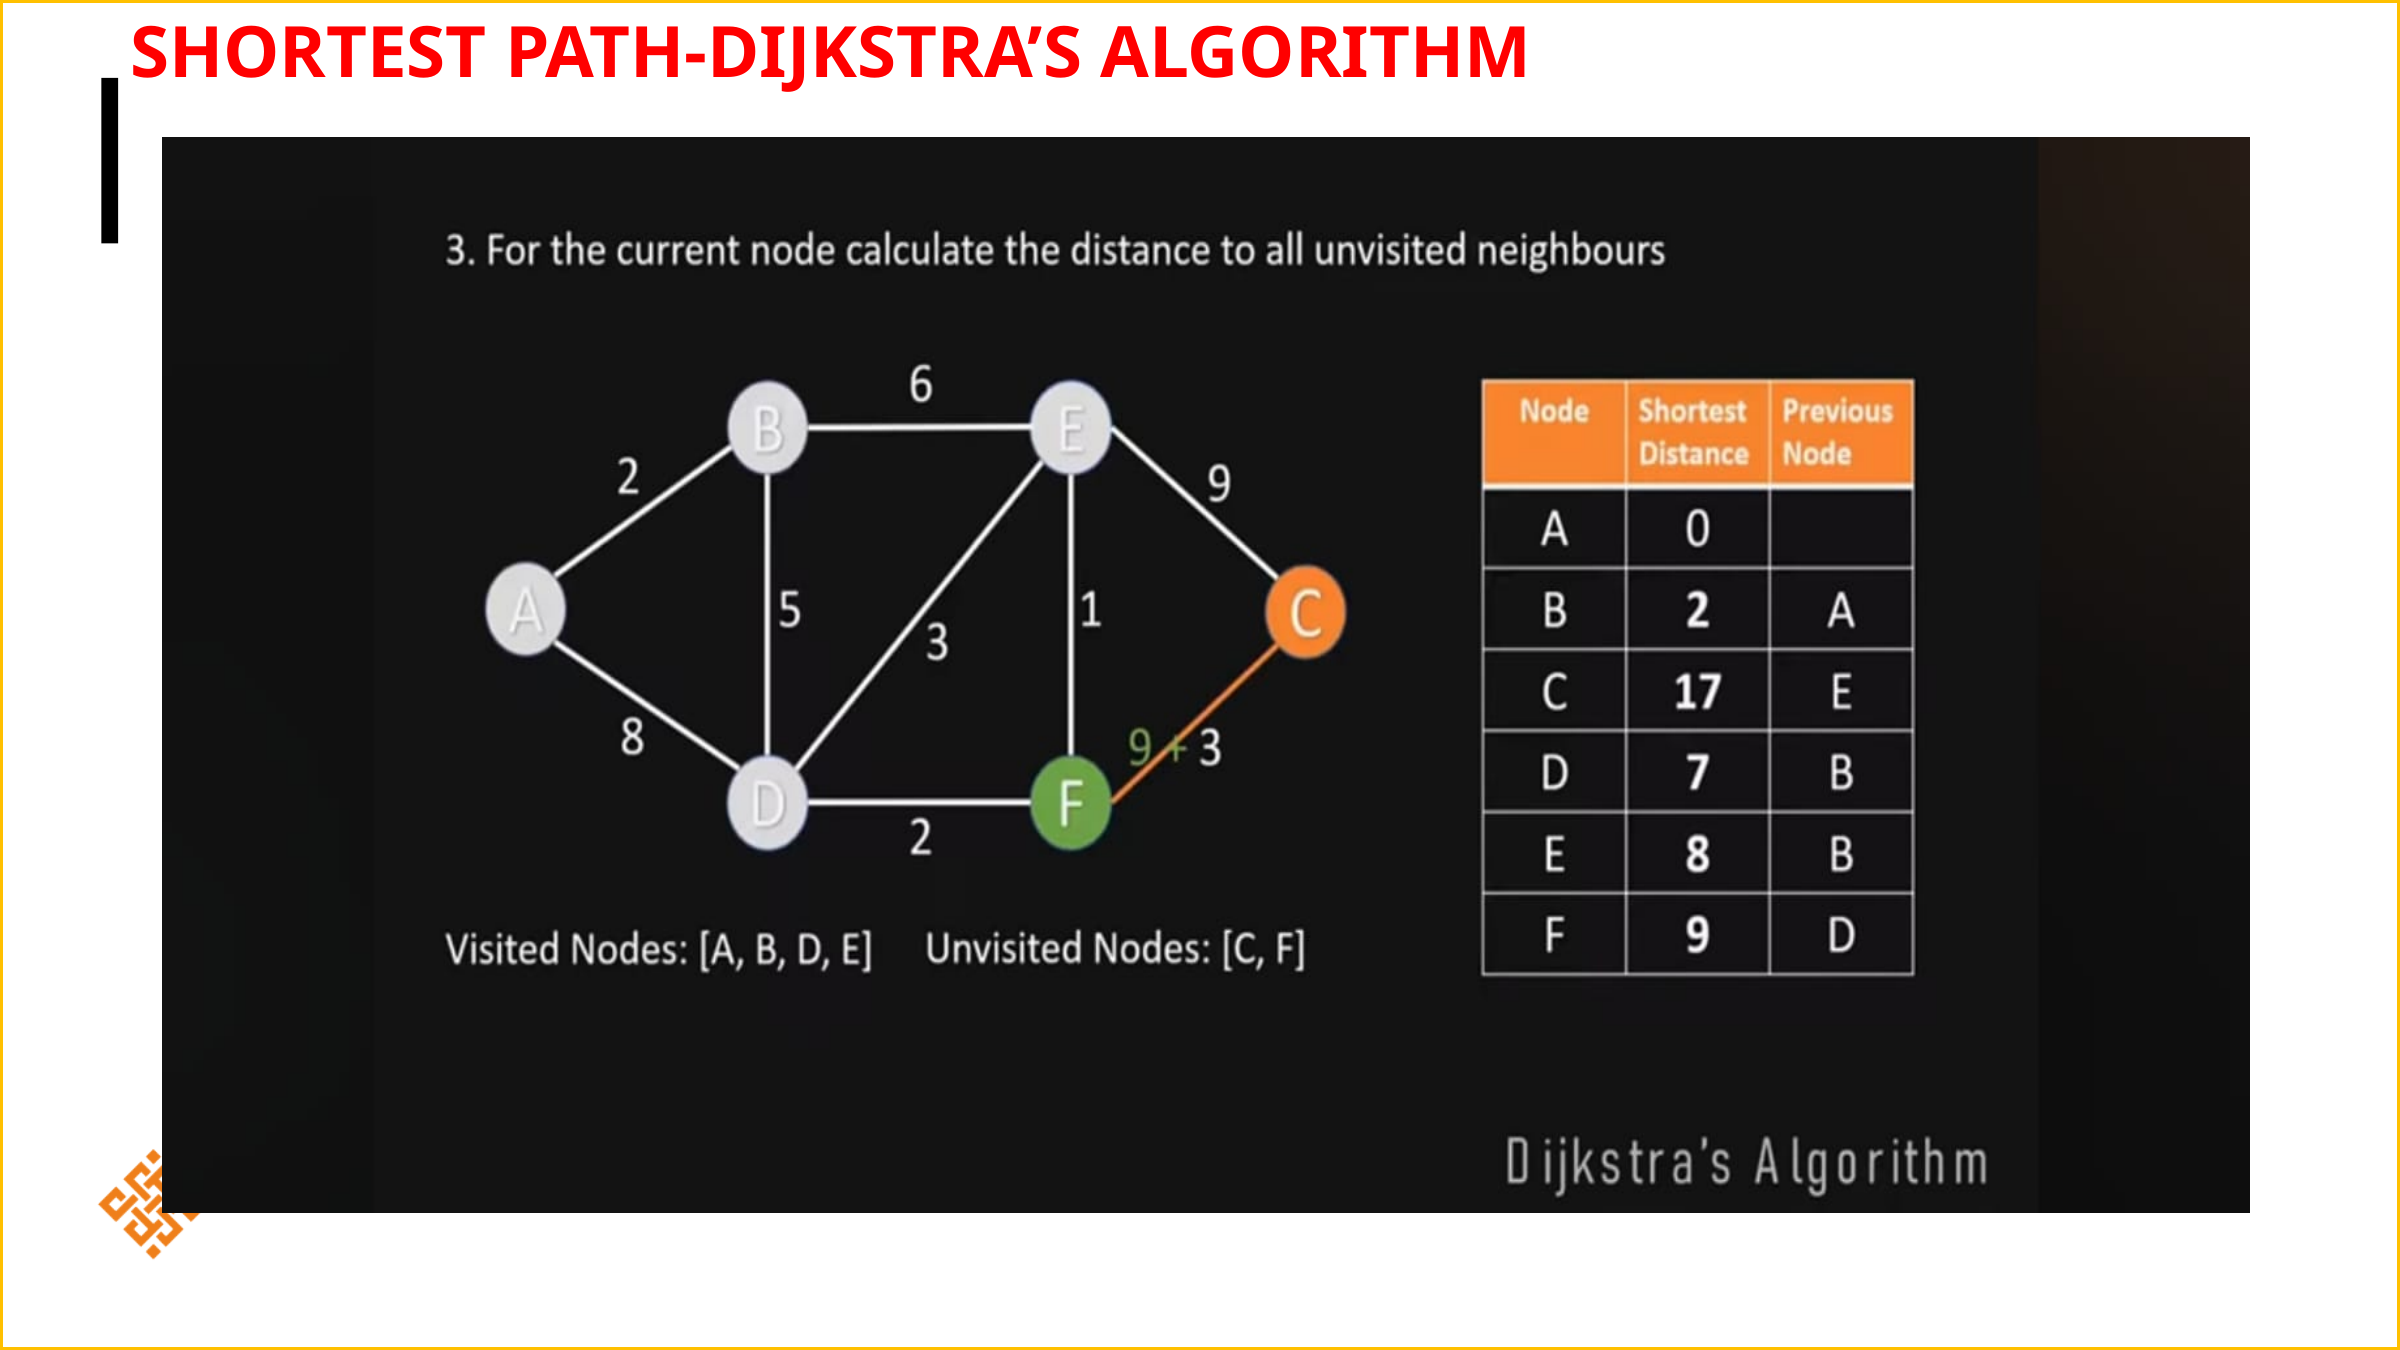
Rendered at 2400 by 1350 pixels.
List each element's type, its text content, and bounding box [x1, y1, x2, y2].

title SHORTEST PATH-Dijkstra’s Algorithm [112, 0, 2288, 85]
picture [75, 136, 2251, 1350]
